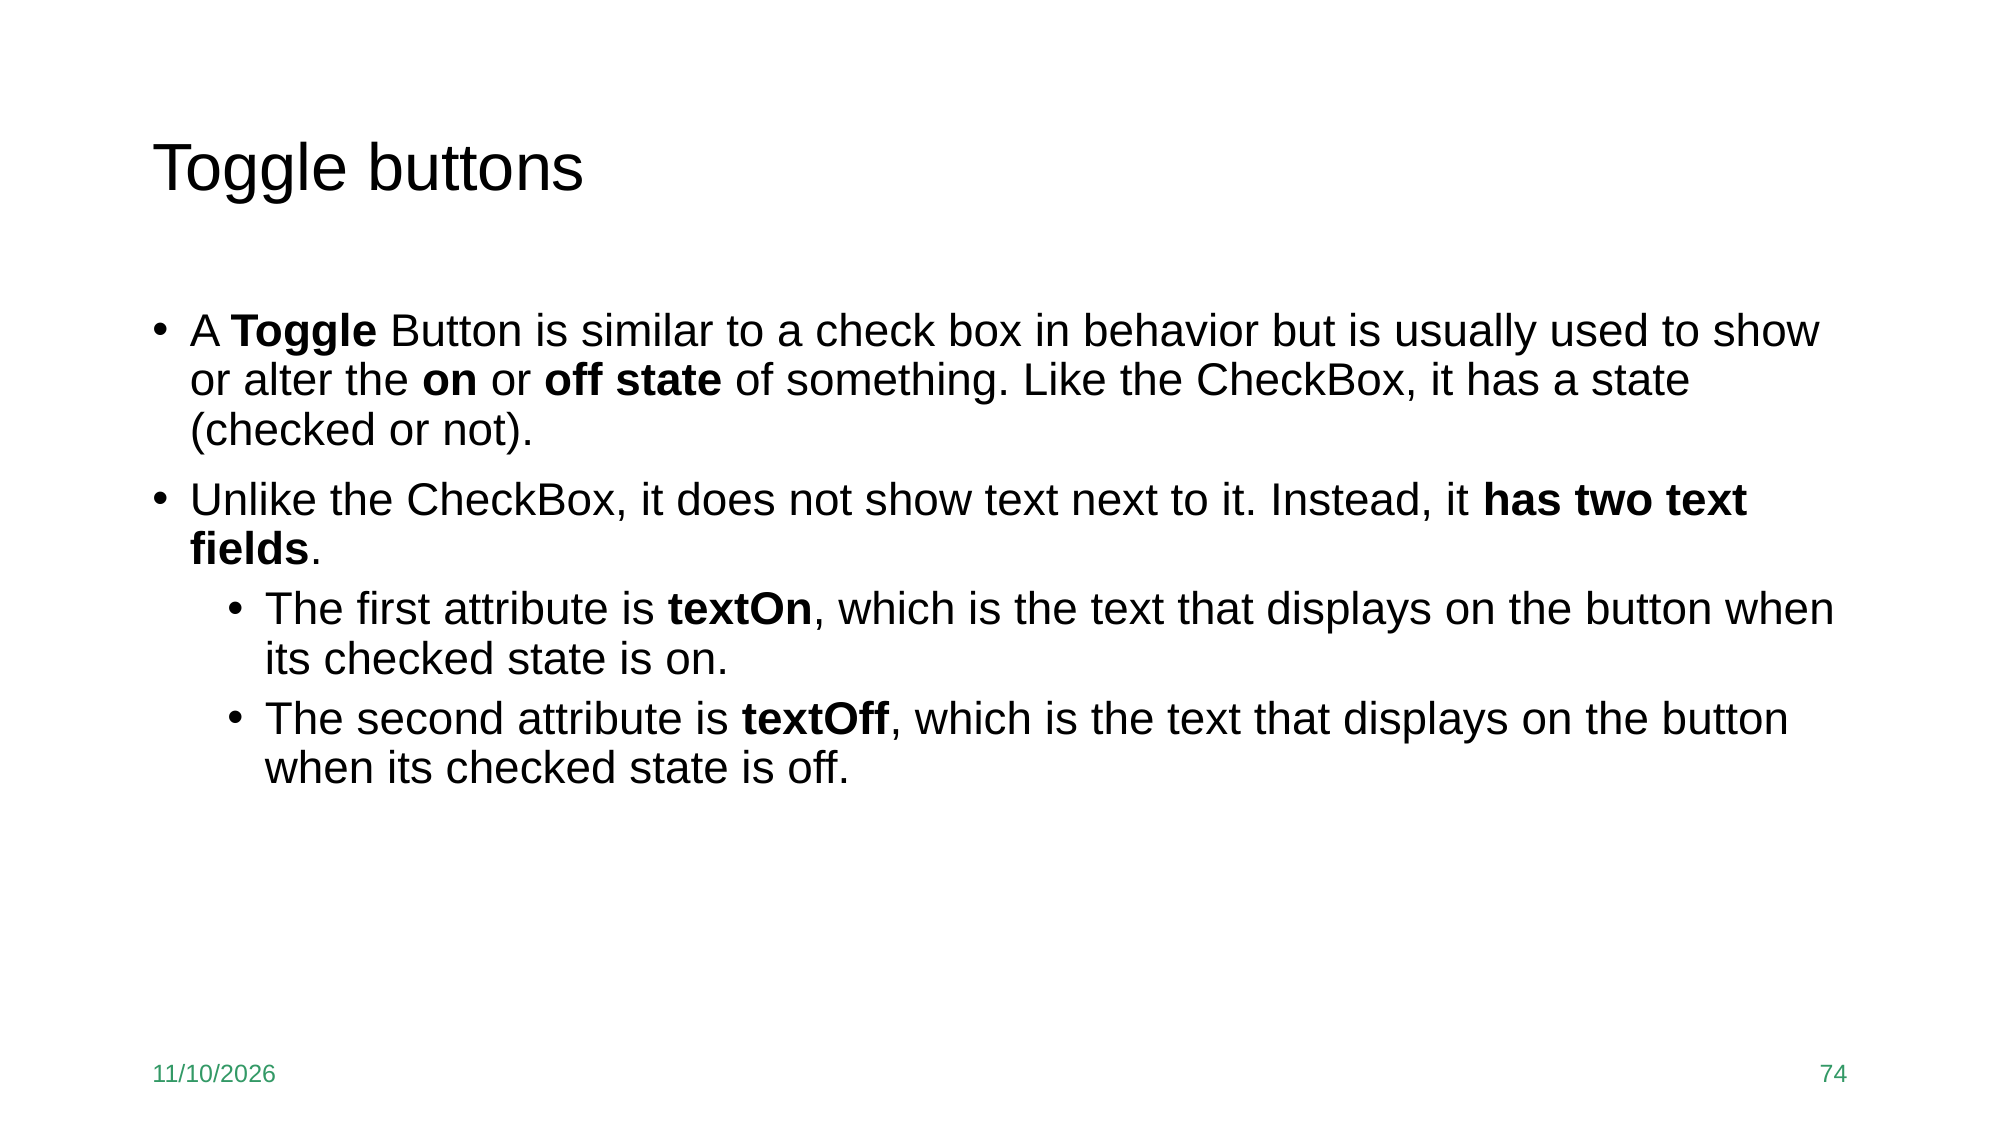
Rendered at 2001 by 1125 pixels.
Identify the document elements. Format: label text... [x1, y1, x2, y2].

title Toggle buttons [137, 59, 1863, 278]
slide_number 74 [1412, 1042, 1863, 1103]
list A Toggle Button is similar to a check box in behavior but is usually used to show or alter the on or off state of something. Like the CheckBox, it has a state (checked or not). Unlike the CheckBox, it does not show text next to it. Instead, it has two text fields. The first attribute is textOn, which is the text that displays on the button when its checked state is on. The second attribute is textOff, which is the text that displays on the button when its checked state is off. [137, 299, 1863, 1014]
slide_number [137, 1042, 588, 1103]
